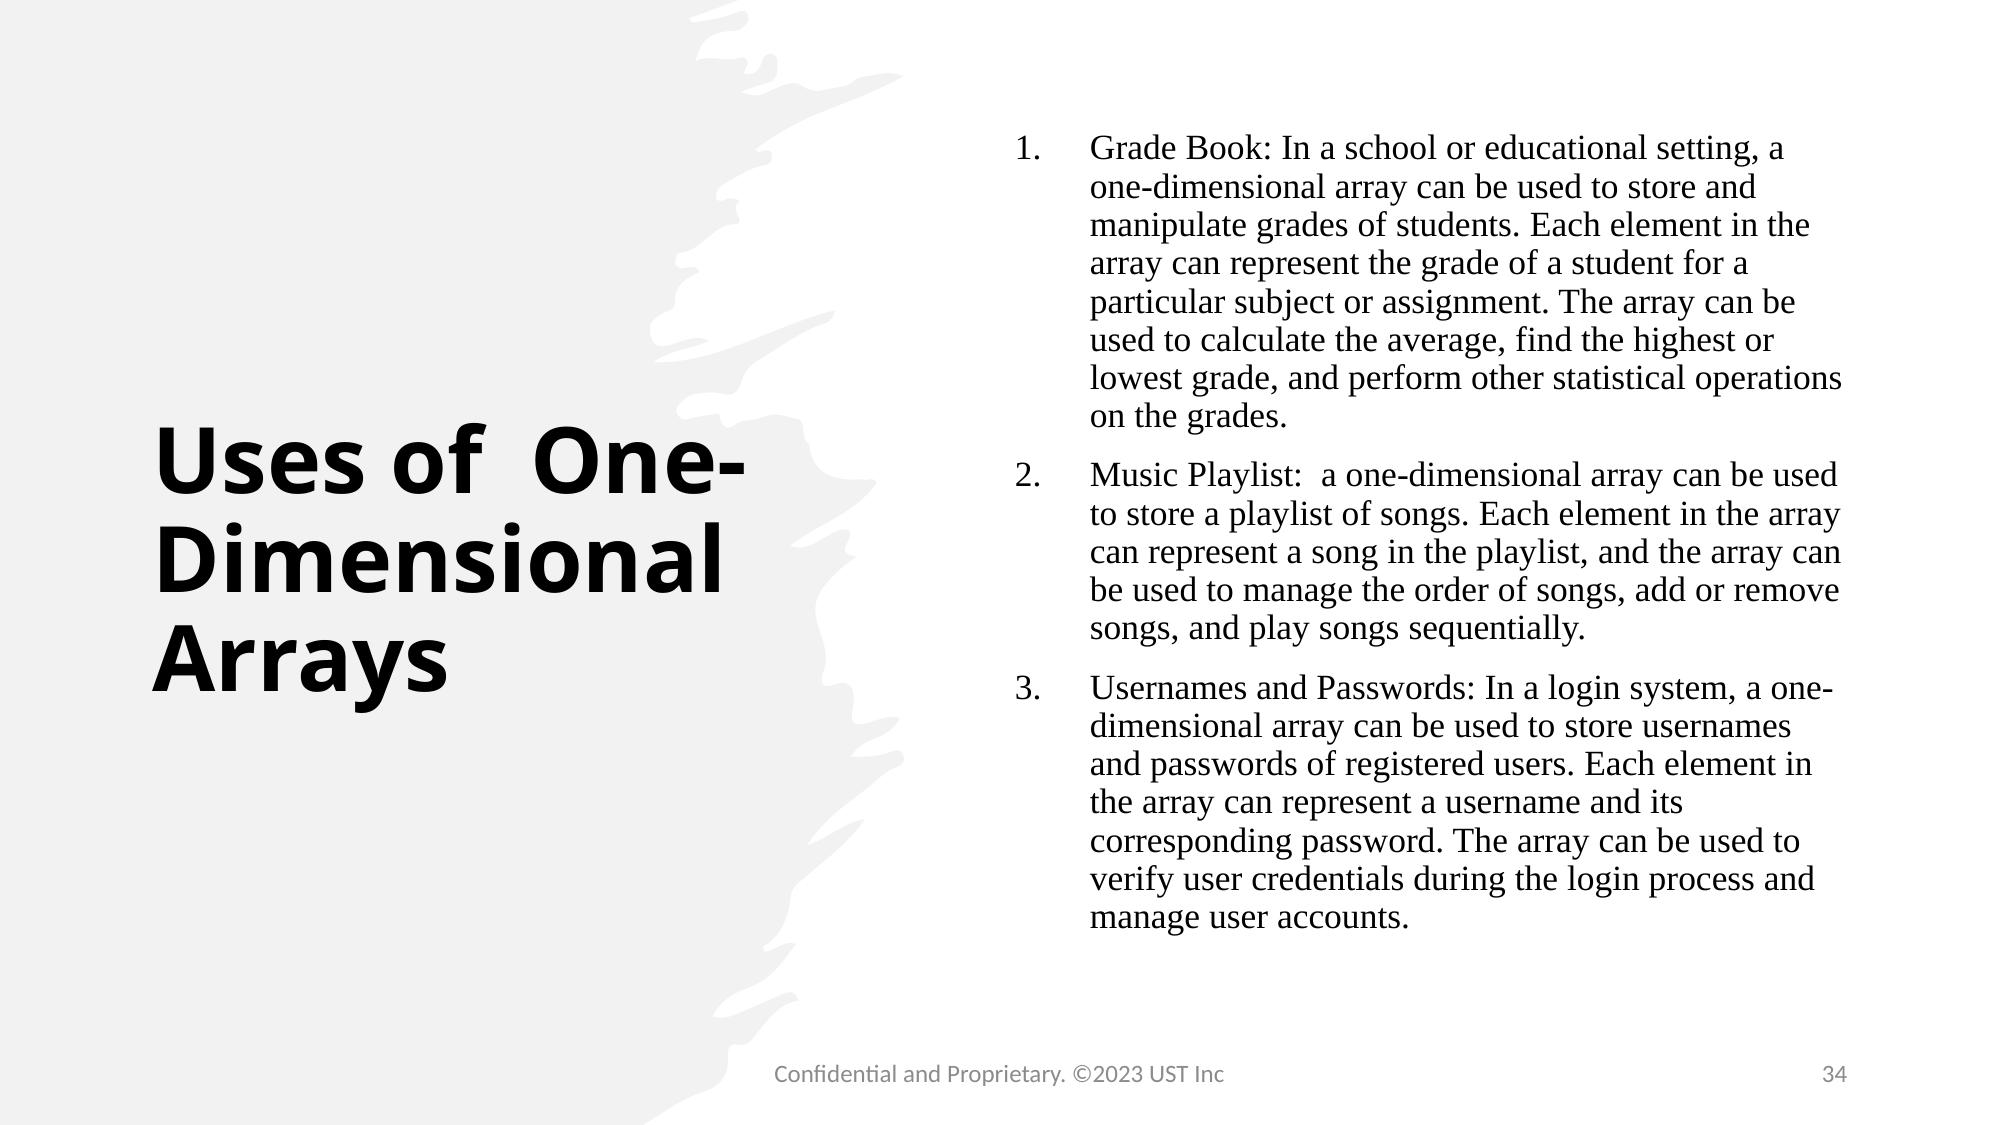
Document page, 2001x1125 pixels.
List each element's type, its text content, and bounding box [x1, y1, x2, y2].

slide_number 34 [1412, 1042, 1863, 1103]
footer Confidential and Proprietary. ©2023 UST Inc [662, 1042, 1338, 1103]
text_box [0, 0, 904, 1125]
list Grade Book: In a school or educational setting, a one-dimensional array can be used to store and manipulate grades of students. Each element in the array can represent the grade of a student for a particular subject or assignment. The array can be used to calculate the average, find the highest or lowest grade, and perform other statistical operations on the grades. Music Playlist: a one-dimensional array can be used to store a playlist of songs. Each element in the array can represent a song in the playlist, and the array can be used to manage the order of songs, add or remove songs, and play songs sequentially. Usernames and Passwords: In a login system, a one-dimensional array can be used to store usernames and passwords of registered users. Each element in the array can represent a username and its corresponding password. The array can be used to verify user credentials during the login process and manage user accounts. [999, 116, 1863, 1008]
text_box [645, 0, 2000, 1125]
title Uses of One-Dimensional Arrays [137, 116, 800, 1008]
